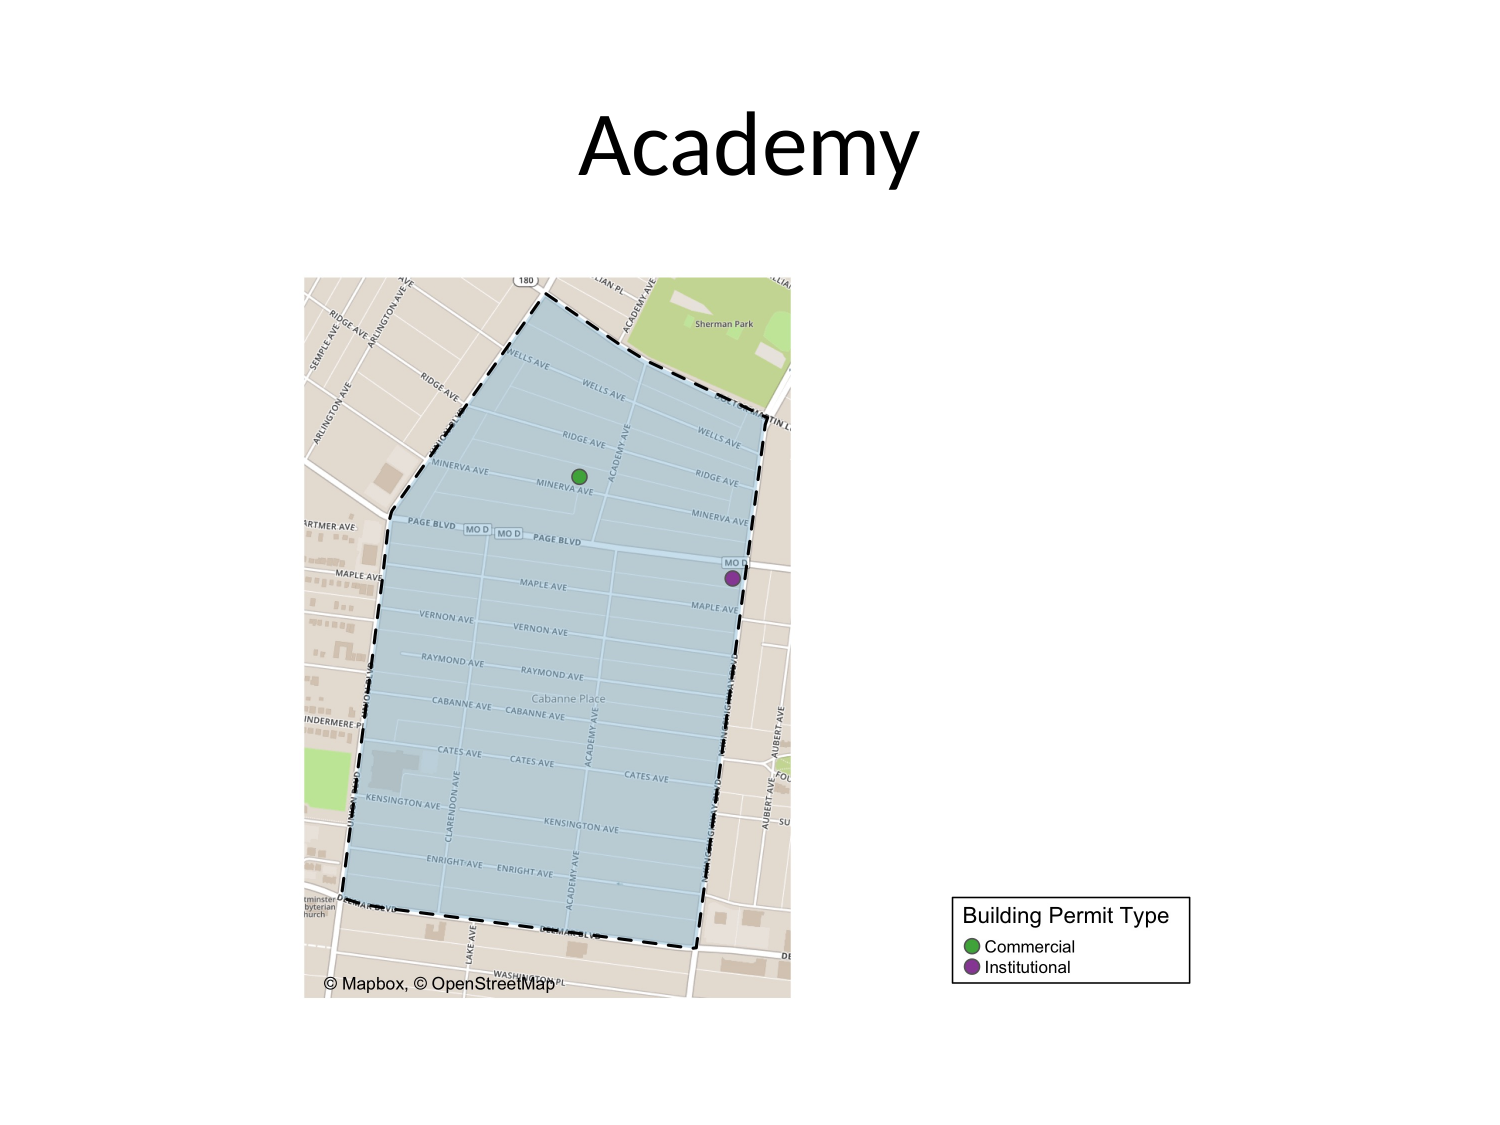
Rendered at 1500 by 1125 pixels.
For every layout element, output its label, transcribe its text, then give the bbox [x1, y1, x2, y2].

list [74, 262, 1426, 1013]
title Academy [75, 45, 1425, 233]
